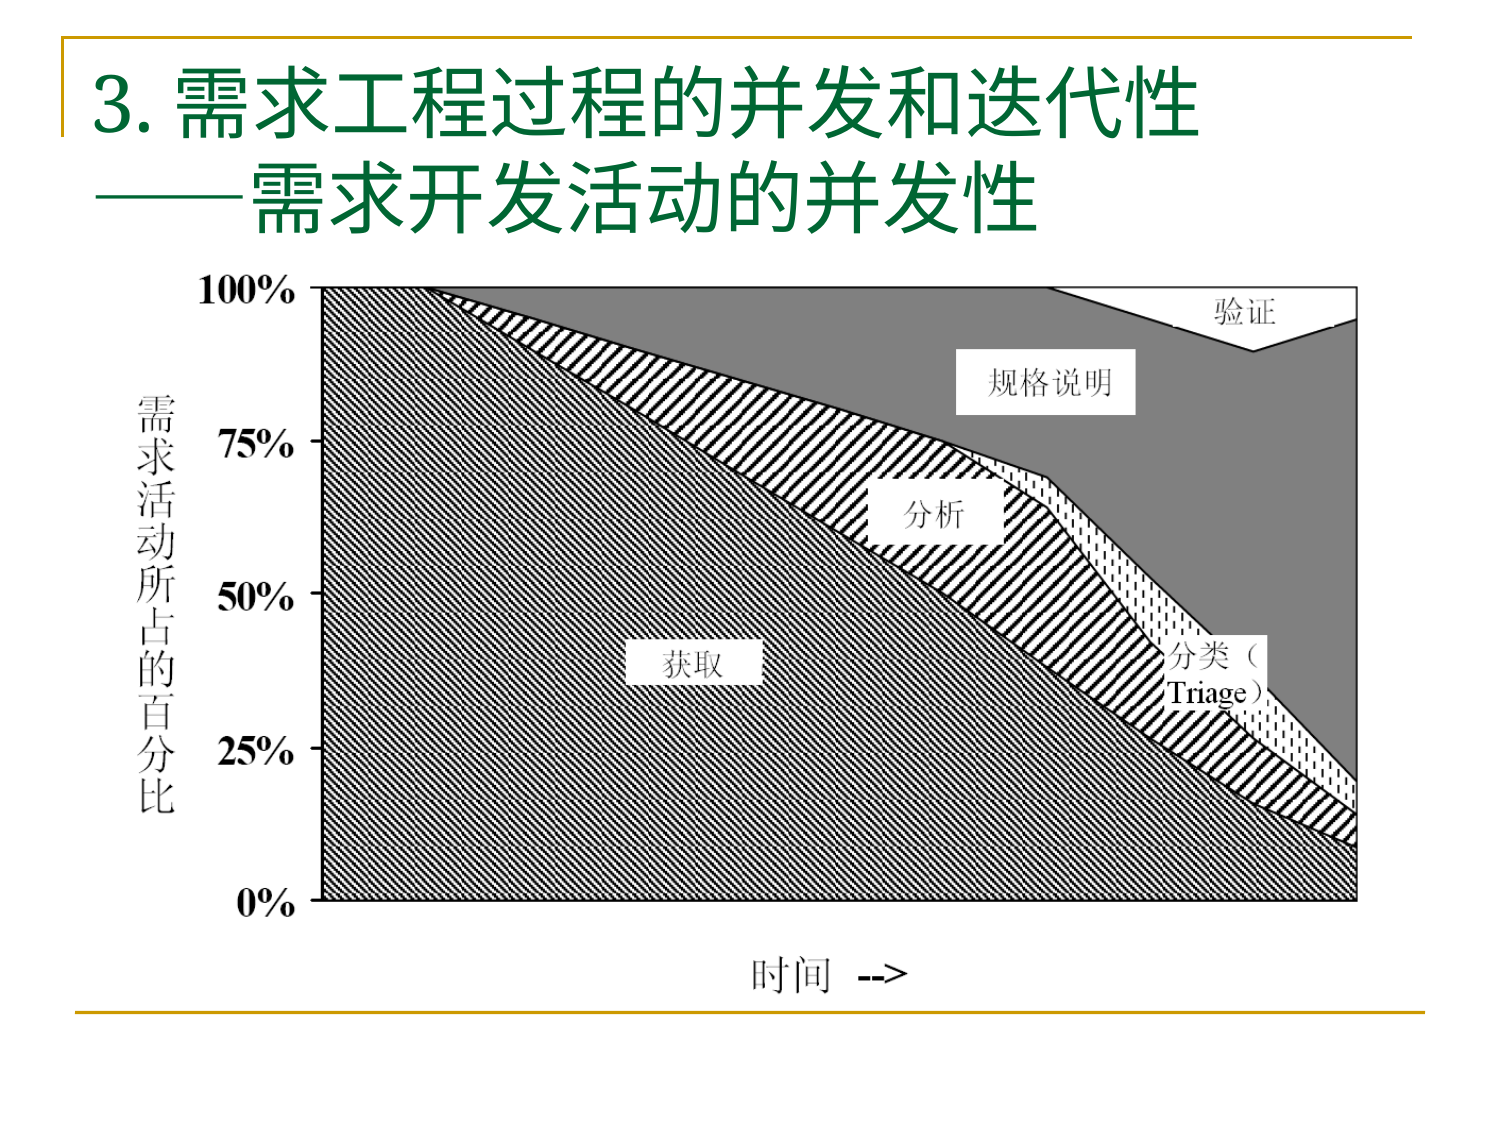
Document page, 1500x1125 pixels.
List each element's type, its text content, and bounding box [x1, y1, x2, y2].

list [119, 262, 1381, 1006]
title 3.需求工程过程的并发和迭代性 ——需求开发活动的并发性 [75, 45, 1425, 233]
